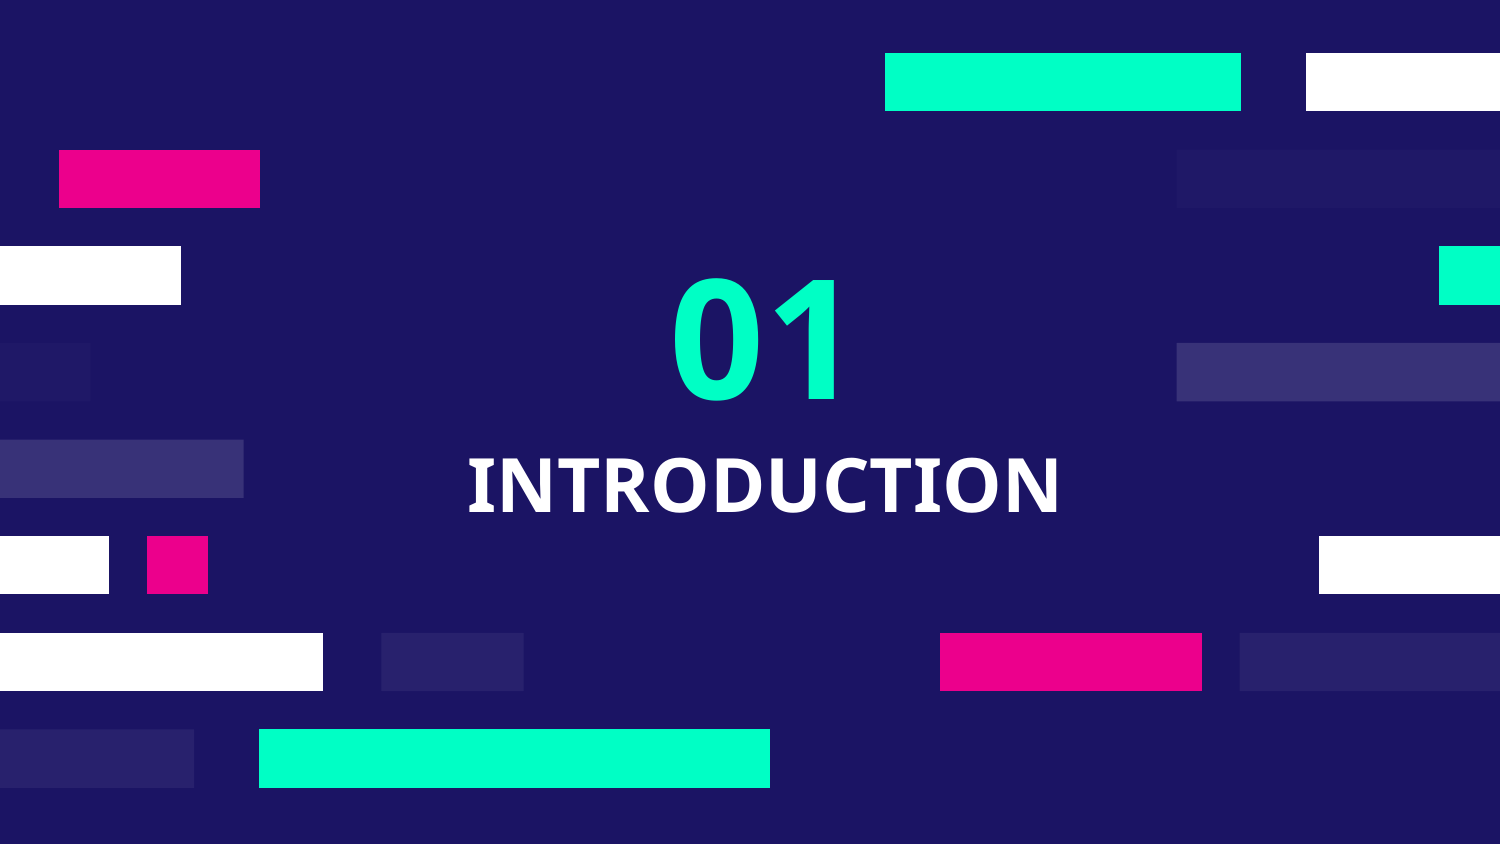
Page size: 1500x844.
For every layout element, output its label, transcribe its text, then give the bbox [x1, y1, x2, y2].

title 01 [74, 352, 1457, 434]
title INTRODUCTION [74, 445, 1457, 519]
